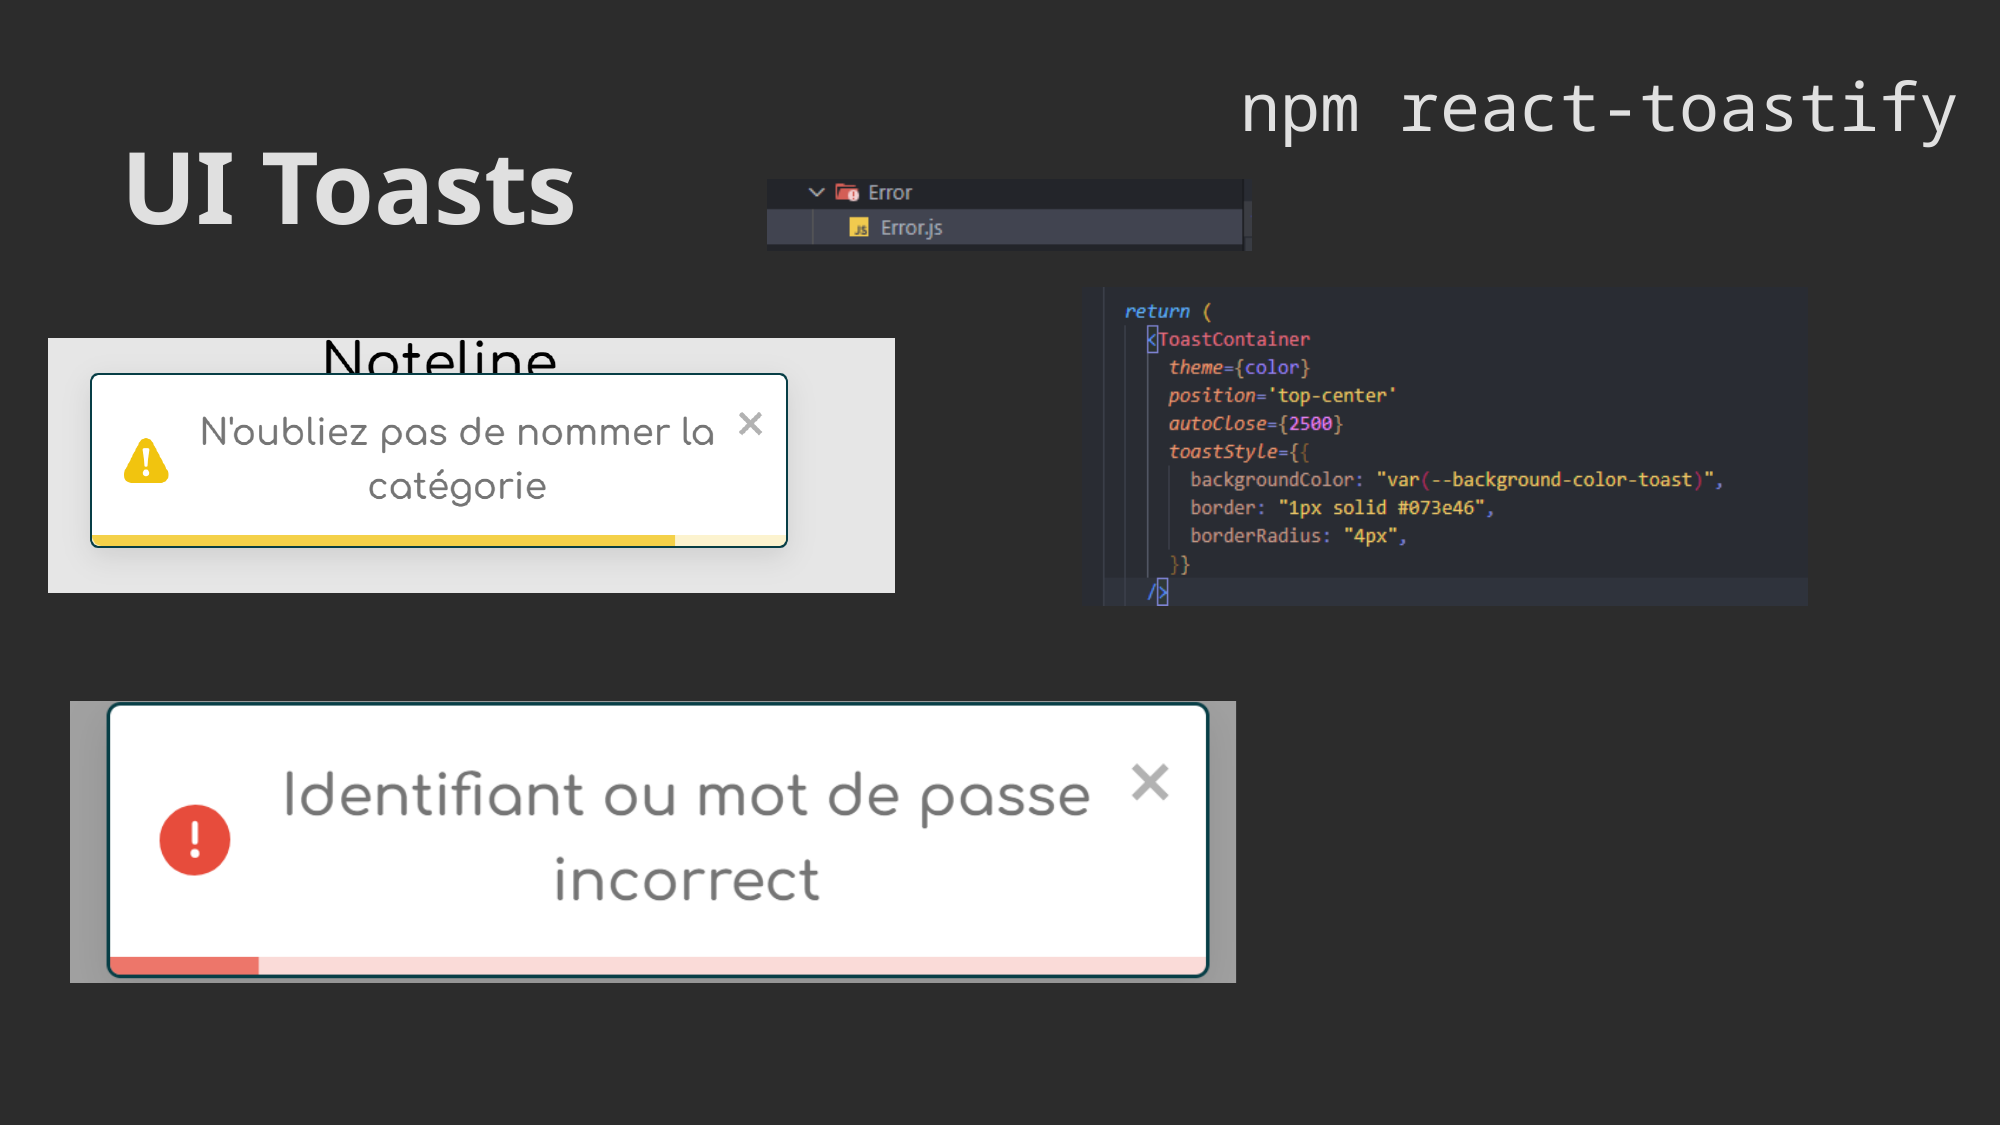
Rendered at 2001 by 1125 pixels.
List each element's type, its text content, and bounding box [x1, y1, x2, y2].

picture [69, 701, 1237, 984]
picture [766, 179, 1252, 251]
picture [47, 338, 896, 593]
text_box npm react-toastify [1225, 57, 1975, 153]
picture [1081, 286, 1809, 606]
title UI Toasts [101, 105, 599, 254]
